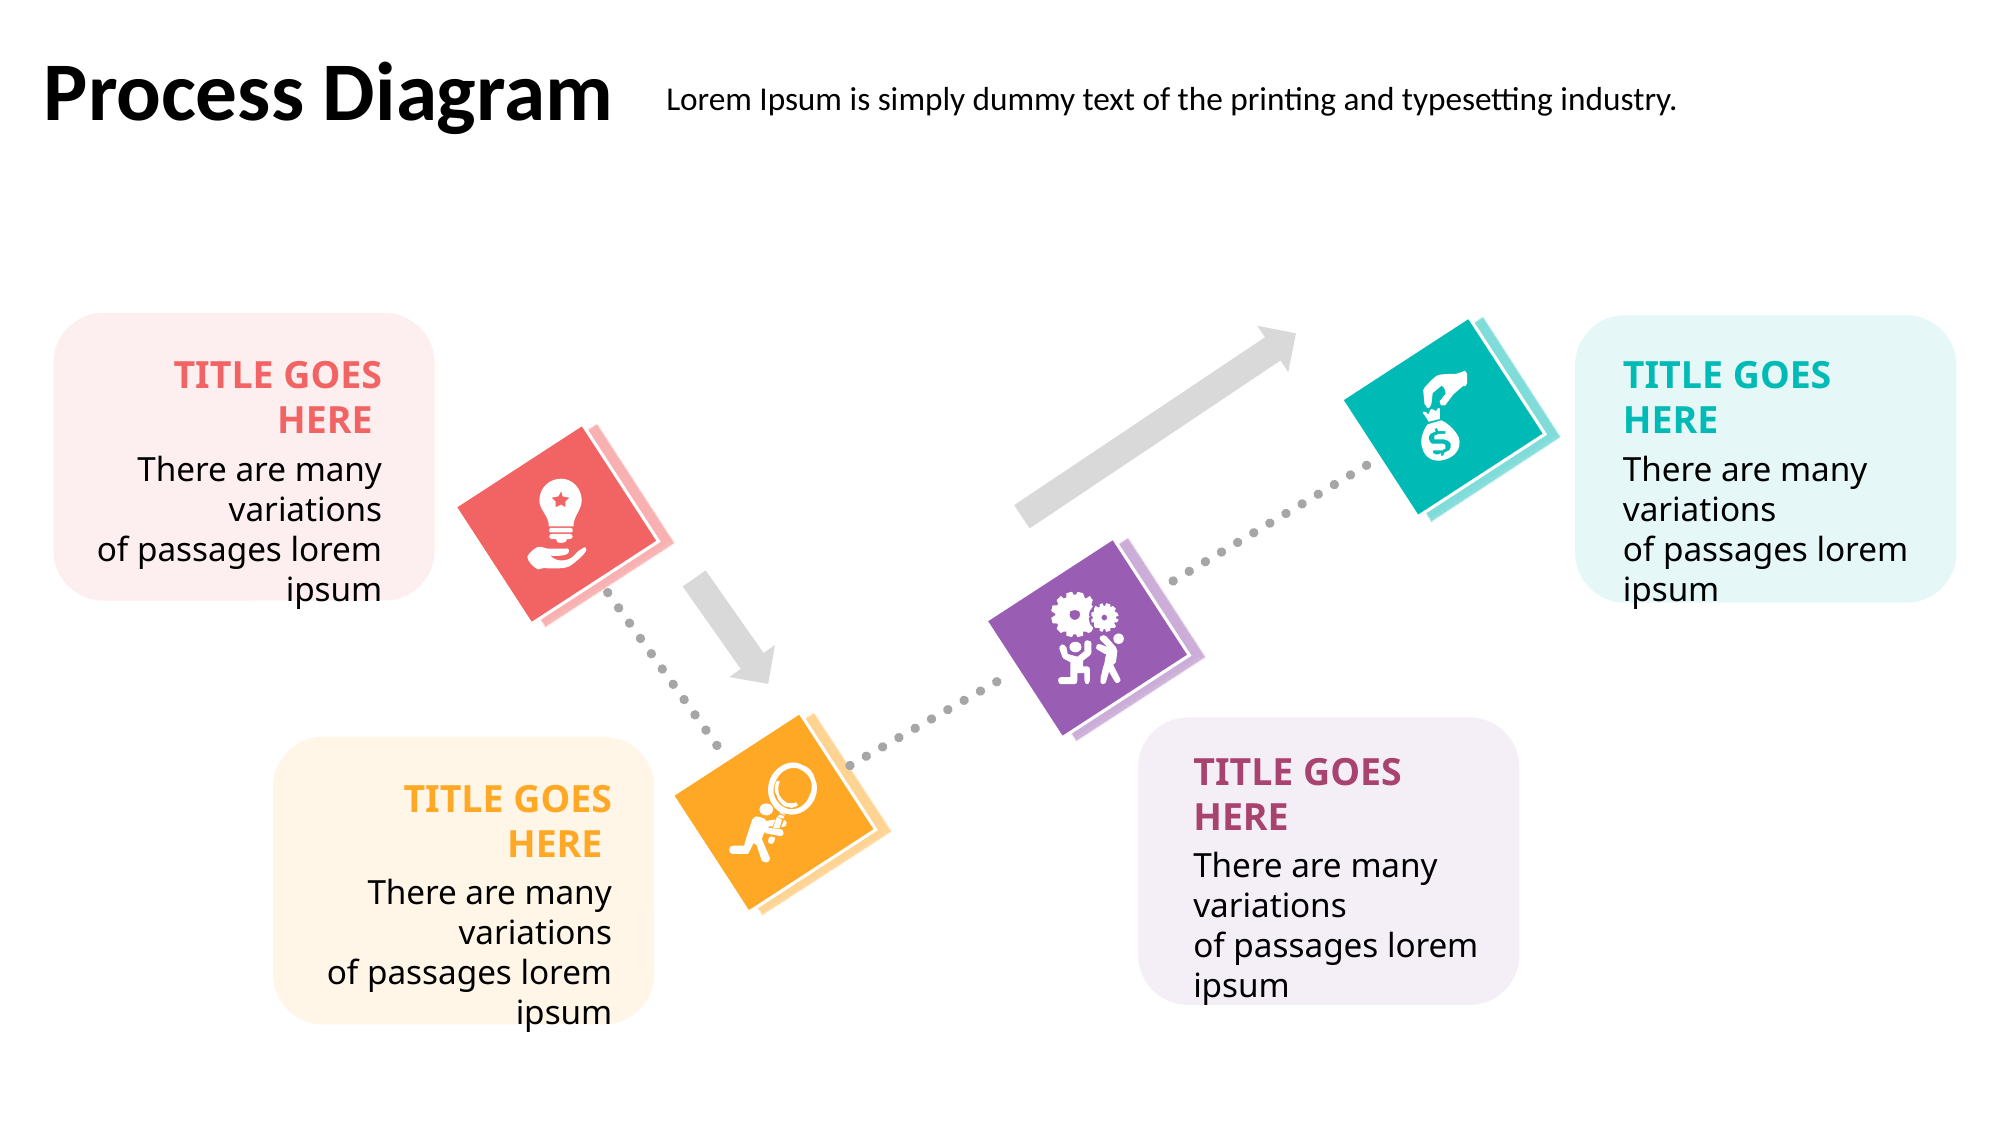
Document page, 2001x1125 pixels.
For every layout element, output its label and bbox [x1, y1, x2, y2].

text_box [1574, 314, 1958, 608]
text_box [672, 712, 876, 913]
text_box [651, 69, 1694, 125]
text_box [1012, 324, 1298, 530]
text_box [455, 424, 659, 625]
text_box [985, 537, 1190, 738]
text_box [681, 568, 777, 686]
text_box [271, 735, 656, 1031]
text_box [1341, 316, 1546, 517]
text_box [1137, 716, 1521, 1006]
text_box [29, 29, 629, 145]
text_box [52, 311, 436, 608]
